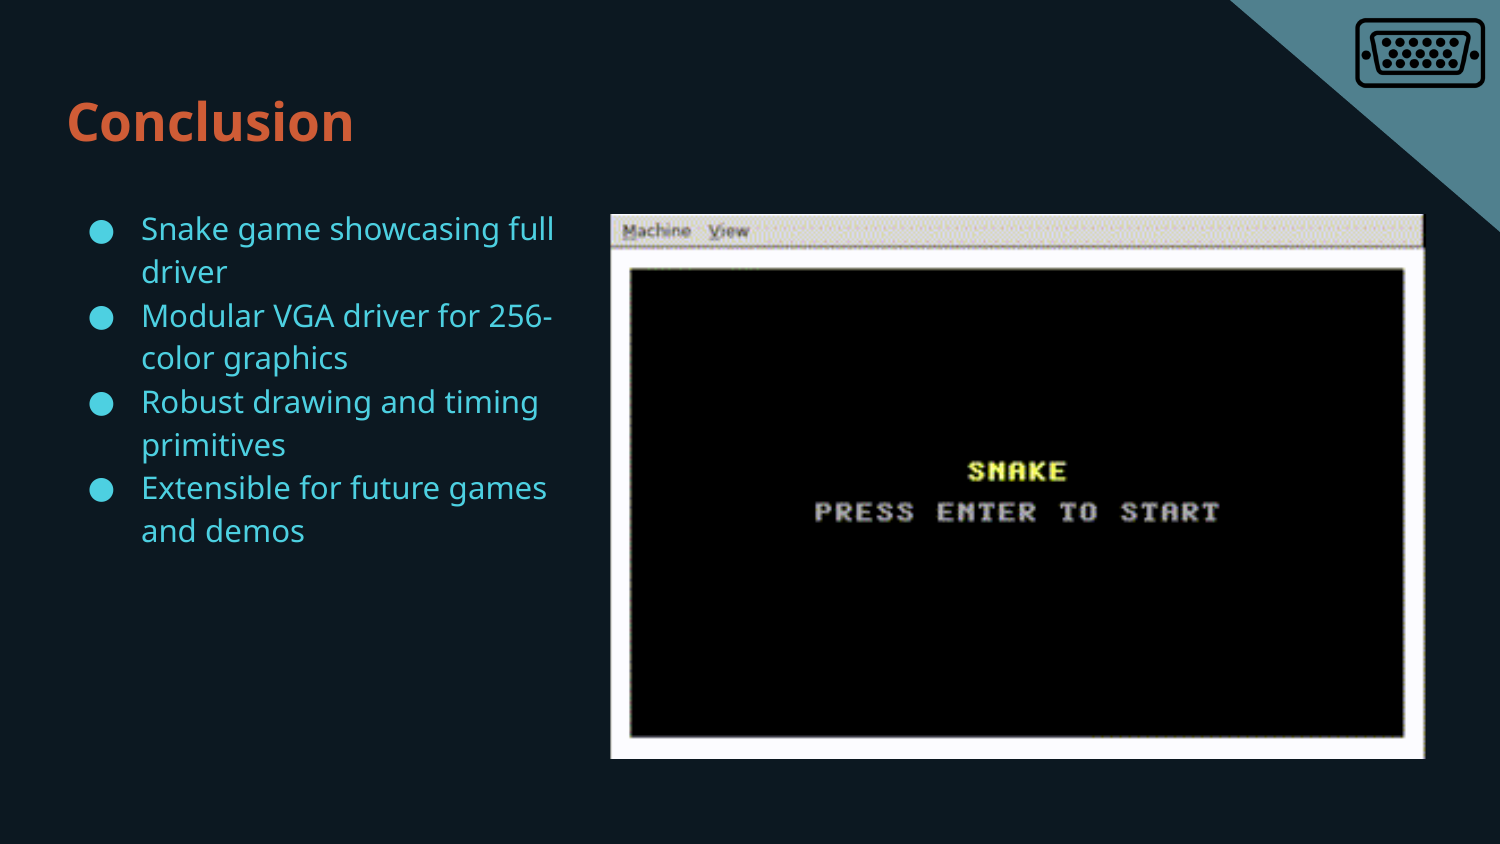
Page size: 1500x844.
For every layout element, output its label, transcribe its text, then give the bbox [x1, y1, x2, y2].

picture [610, 213, 1427, 759]
list Snake game showcasing full driver Modular VGA driver for 256-color graphics Robust drawing and timing primitives Extensible for future games and demos [51, 189, 596, 750]
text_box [1229, 0, 1500, 233]
title Conclusion [51, 72, 1224, 167]
